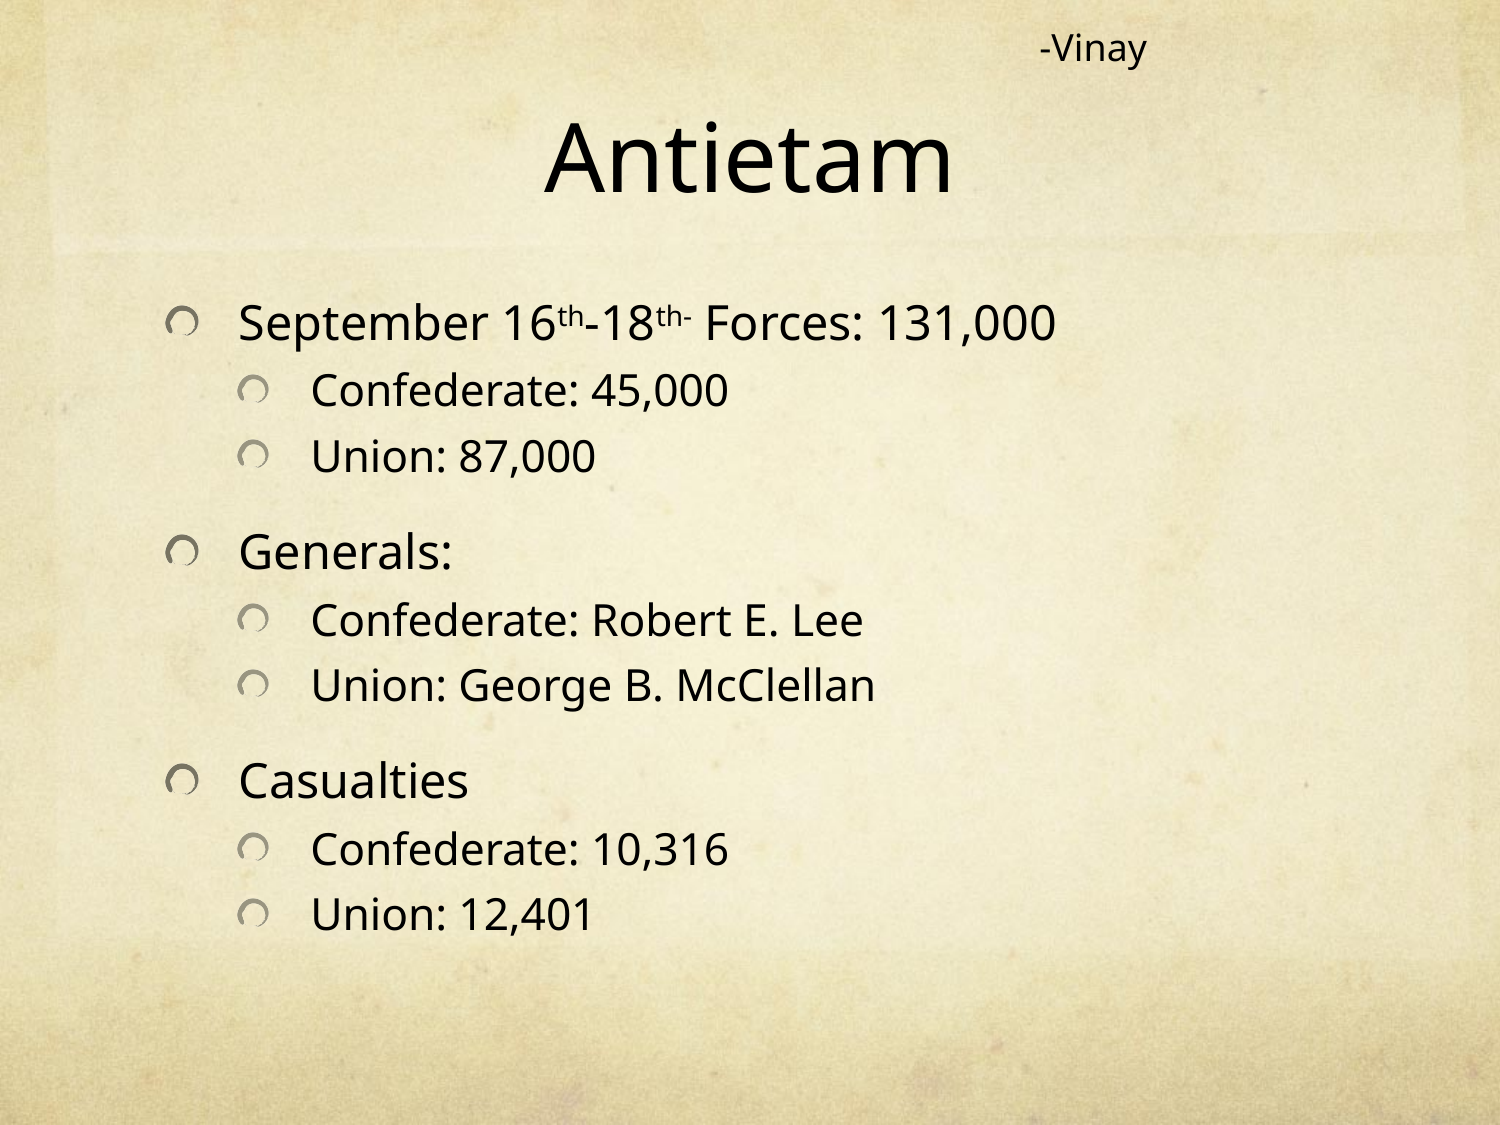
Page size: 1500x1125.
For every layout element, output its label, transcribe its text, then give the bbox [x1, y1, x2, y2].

list September 16th-18th- Forces: 131,000 Confederate: 45,000 Union: 87,000 Generals: Confederate: Robert E. Lee Union: George B. McClellan Casualties Confederate: 10,316 Union: 12,401 [150, 284, 1350, 950]
text_box -Vinay [1024, 16, 1399, 77]
picture [0, 0, 1500, 1125]
title Antietam [150, 82, 1350, 225]
